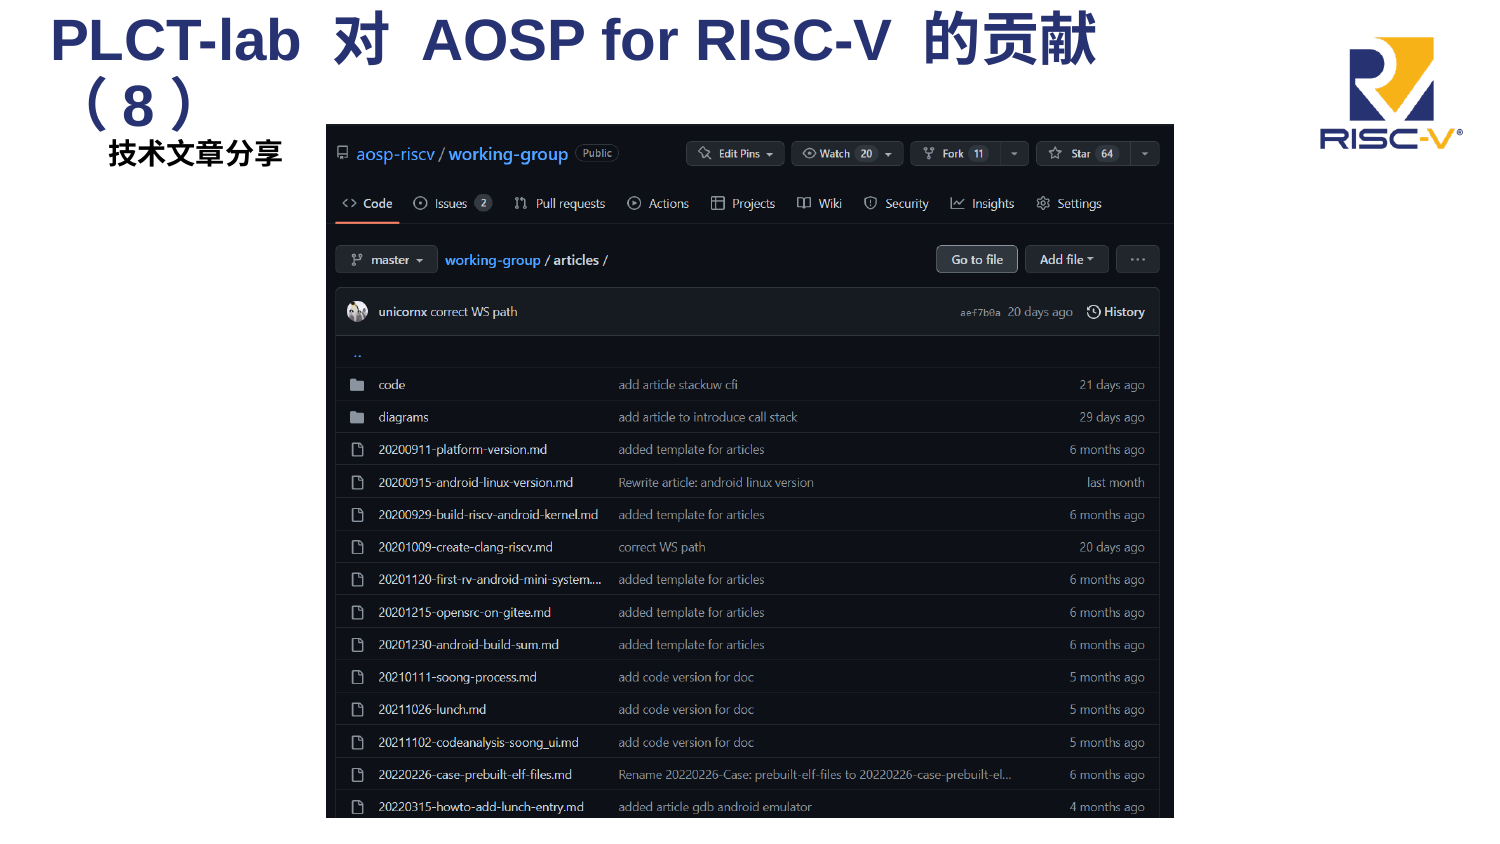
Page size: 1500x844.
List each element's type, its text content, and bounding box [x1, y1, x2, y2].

picture [1320, 37, 1463, 149]
picture [325, 124, 1175, 818]
list 技术文章分享 [96, 124, 324, 190]
title PLCT-lab 对 AOSP for RISC-V 的贡献（8） [39, 31, 1234, 116]
